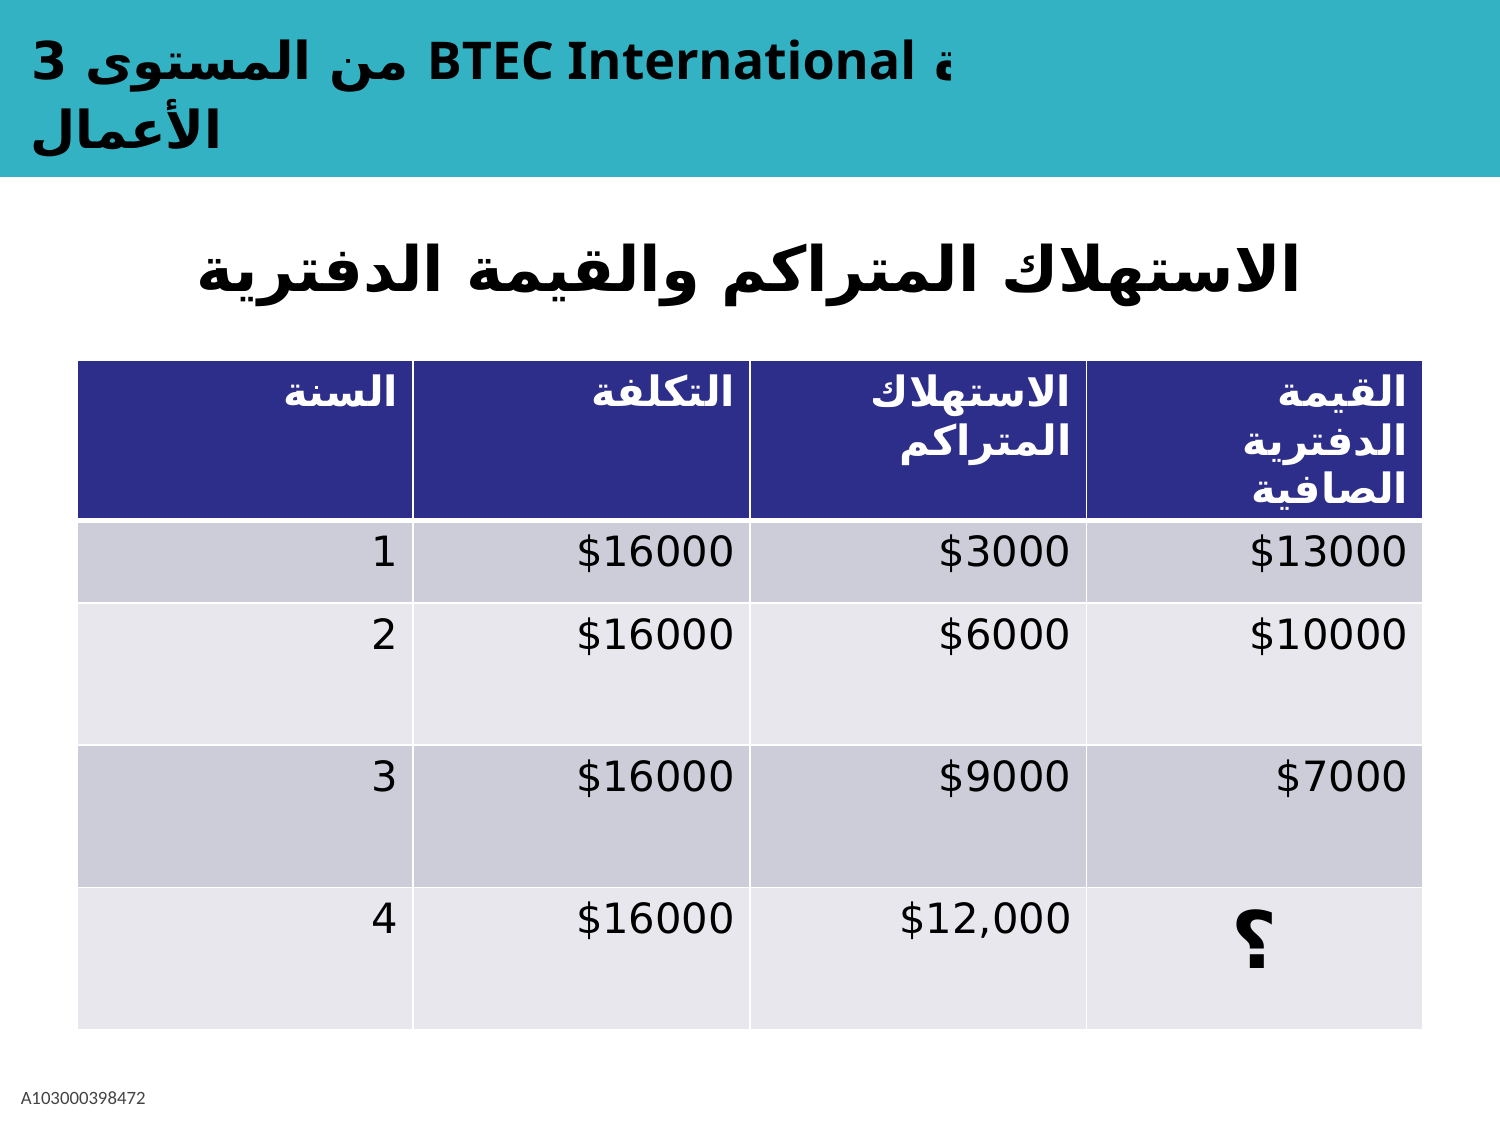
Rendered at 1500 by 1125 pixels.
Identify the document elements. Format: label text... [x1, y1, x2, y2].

table_cell $16000 [414, 523, 749, 602]
table_cell ؟ [1087, 888, 1422, 1029]
table_cell 2 [78, 604, 412, 744]
title الاستهلاك المتراكم والقيمة الدفترية [75, 196, 1425, 338]
table_cell $6000 [751, 604, 1086, 744]
table_cell $16000 [414, 888, 749, 1029]
table_cell $9000 [751, 746, 1086, 887]
table_header الاستهلاك المتراكم [751, 361, 1086, 518]
text_box A103000398472 [5, 1083, 183, 1119]
table_cell $16000 [414, 604, 749, 744]
table_cell $16000 [414, 746, 749, 887]
table_header القيمة الدفترية الصافية [1087, 361, 1422, 518]
table_header السنة [78, 361, 412, 518]
table_header التكلفة [414, 361, 749, 518]
table_cell $10000 [1087, 604, 1422, 744]
table_cell 4 [78, 888, 412, 1029]
table_cell $13000 [1087, 523, 1422, 602]
picture [0, 0, 1500, 177]
table_cell 1 [78, 523, 412, 602]
table_cell $12,000 [751, 888, 1086, 1029]
table_cell $7000 [1087, 746, 1422, 887]
table_cell $3000 [751, 523, 1086, 602]
table_cell 3 [78, 746, 412, 887]
